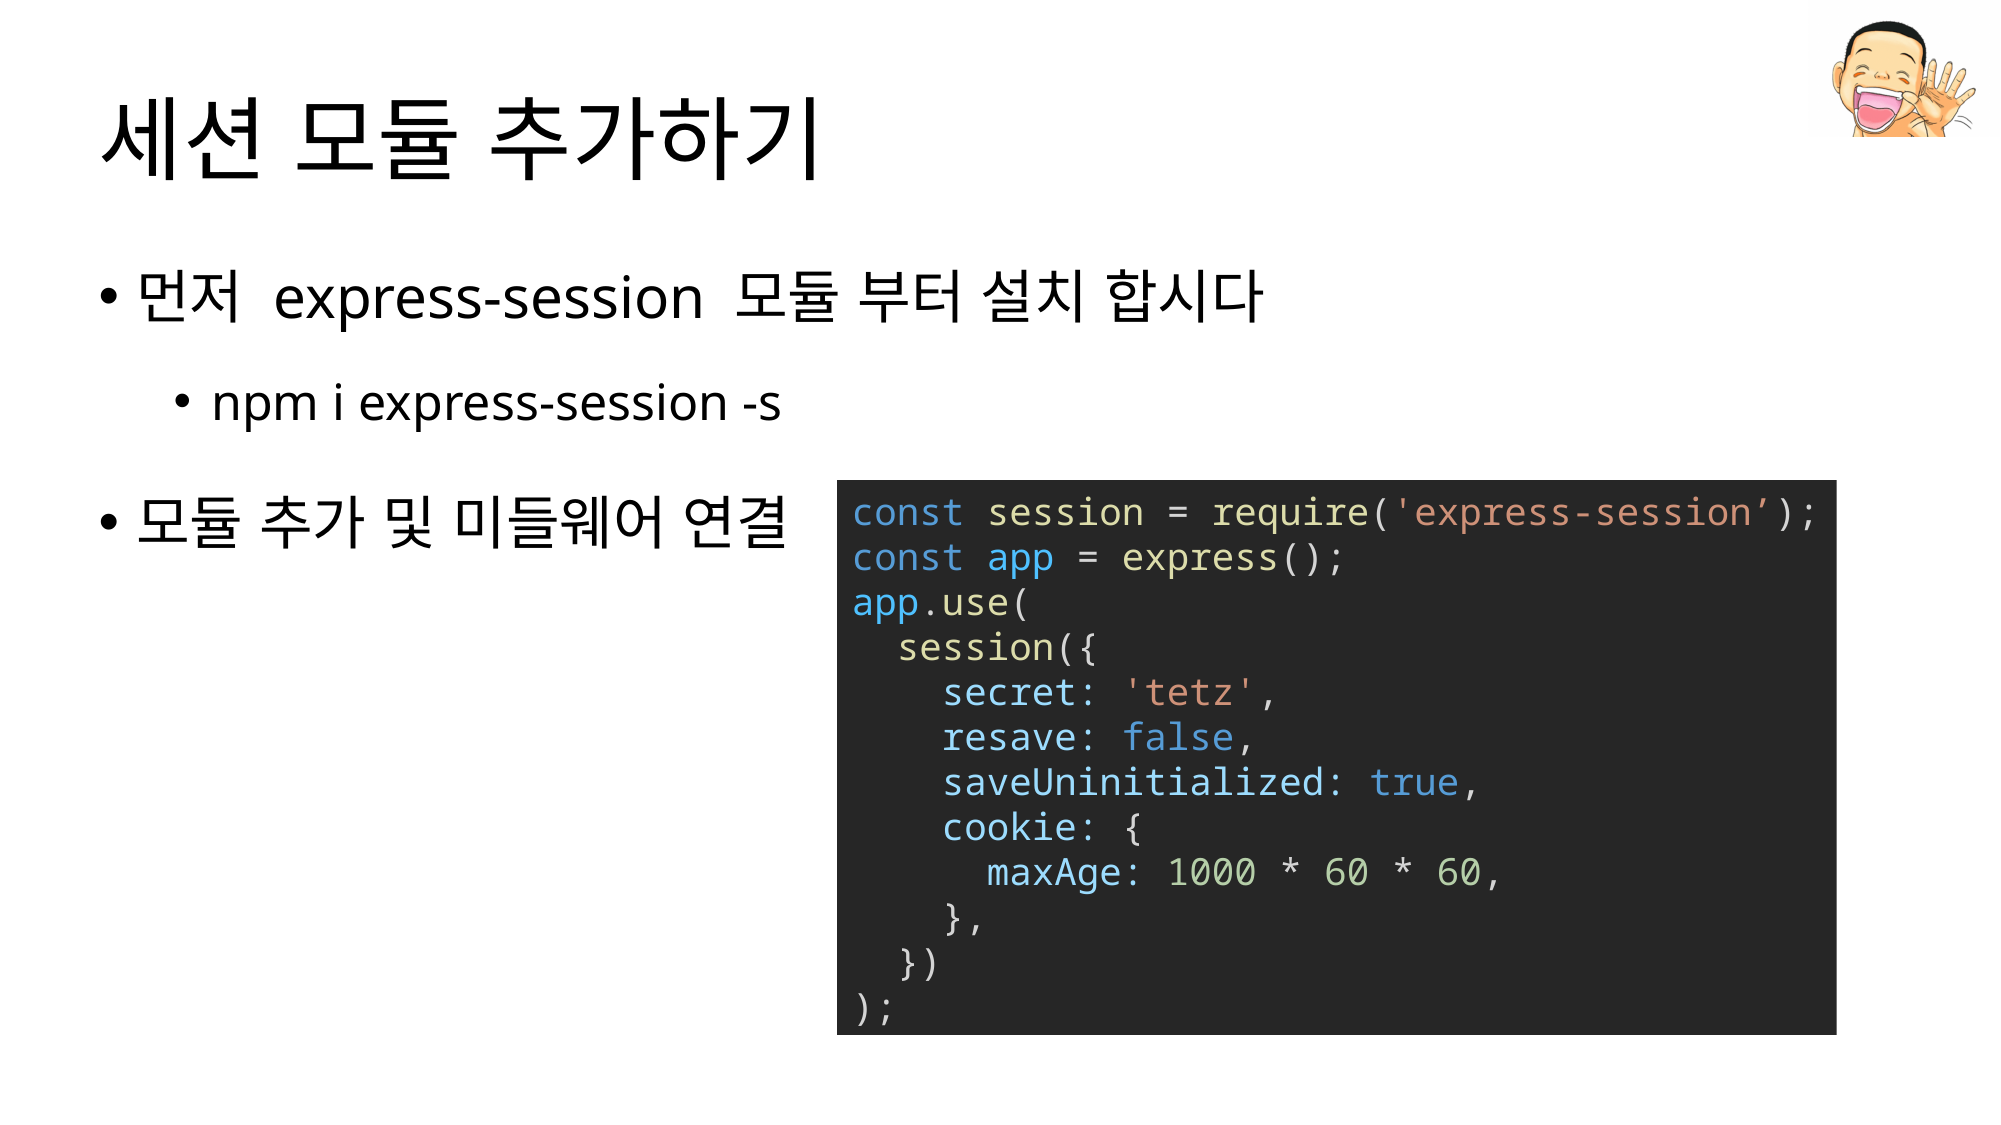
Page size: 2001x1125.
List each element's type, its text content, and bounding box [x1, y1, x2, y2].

picture [1931, 0, 2000, 137]
text_box const session = require('express-session’); const app = express(); app.use( session({ secret: 'tetz', resave: false, saveUninitialized: true, cookie: { maxAge: 1000 * 60 * 60, }, }) ); [837, 480, 1837, 1035]
list 먼저 express-session 모듈 부터 설치 합시다 npm i express-session -s 모듈 추가 및 미들웨어 연결 [83, 217, 1931, 1125]
title 세션 모듈 추가하기 [83, 0, 1931, 217]
